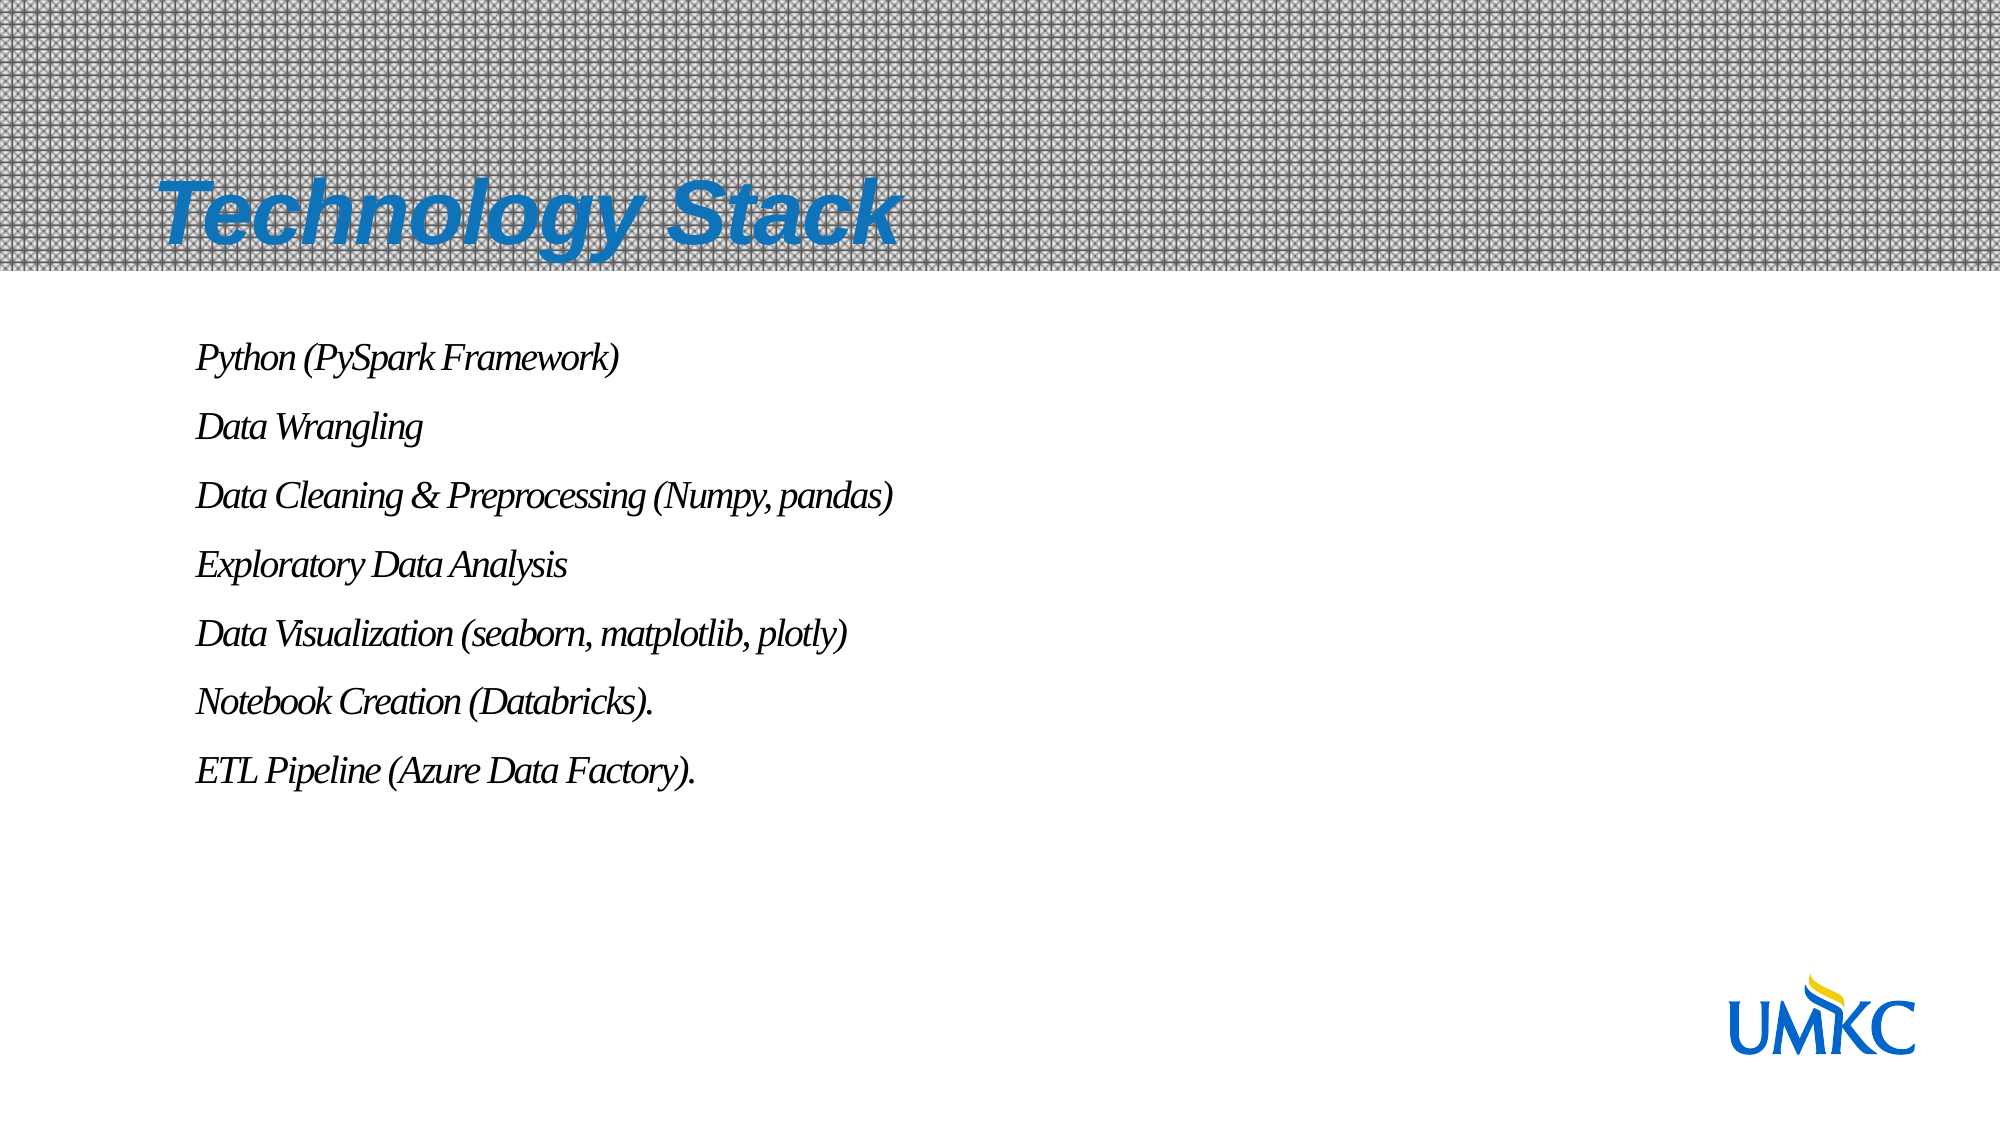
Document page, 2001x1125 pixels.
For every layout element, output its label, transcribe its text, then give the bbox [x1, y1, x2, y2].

picture [1705, 949, 1940, 1079]
text_box Technology Stack [144, 57, 1855, 271]
text_box Python (PySpark Framework) Data Wrangling Data Cleaning & Preprocessing (Numpy, pandas) Exploratory Data Analysis Data Visualization (seaborn, matplotlib, plotly) Notebook Creation (Databricks). ETL Pipeline (Azure Data Factory). [188, 323, 1527, 1037]
picture [0, 0, 2000, 271]
